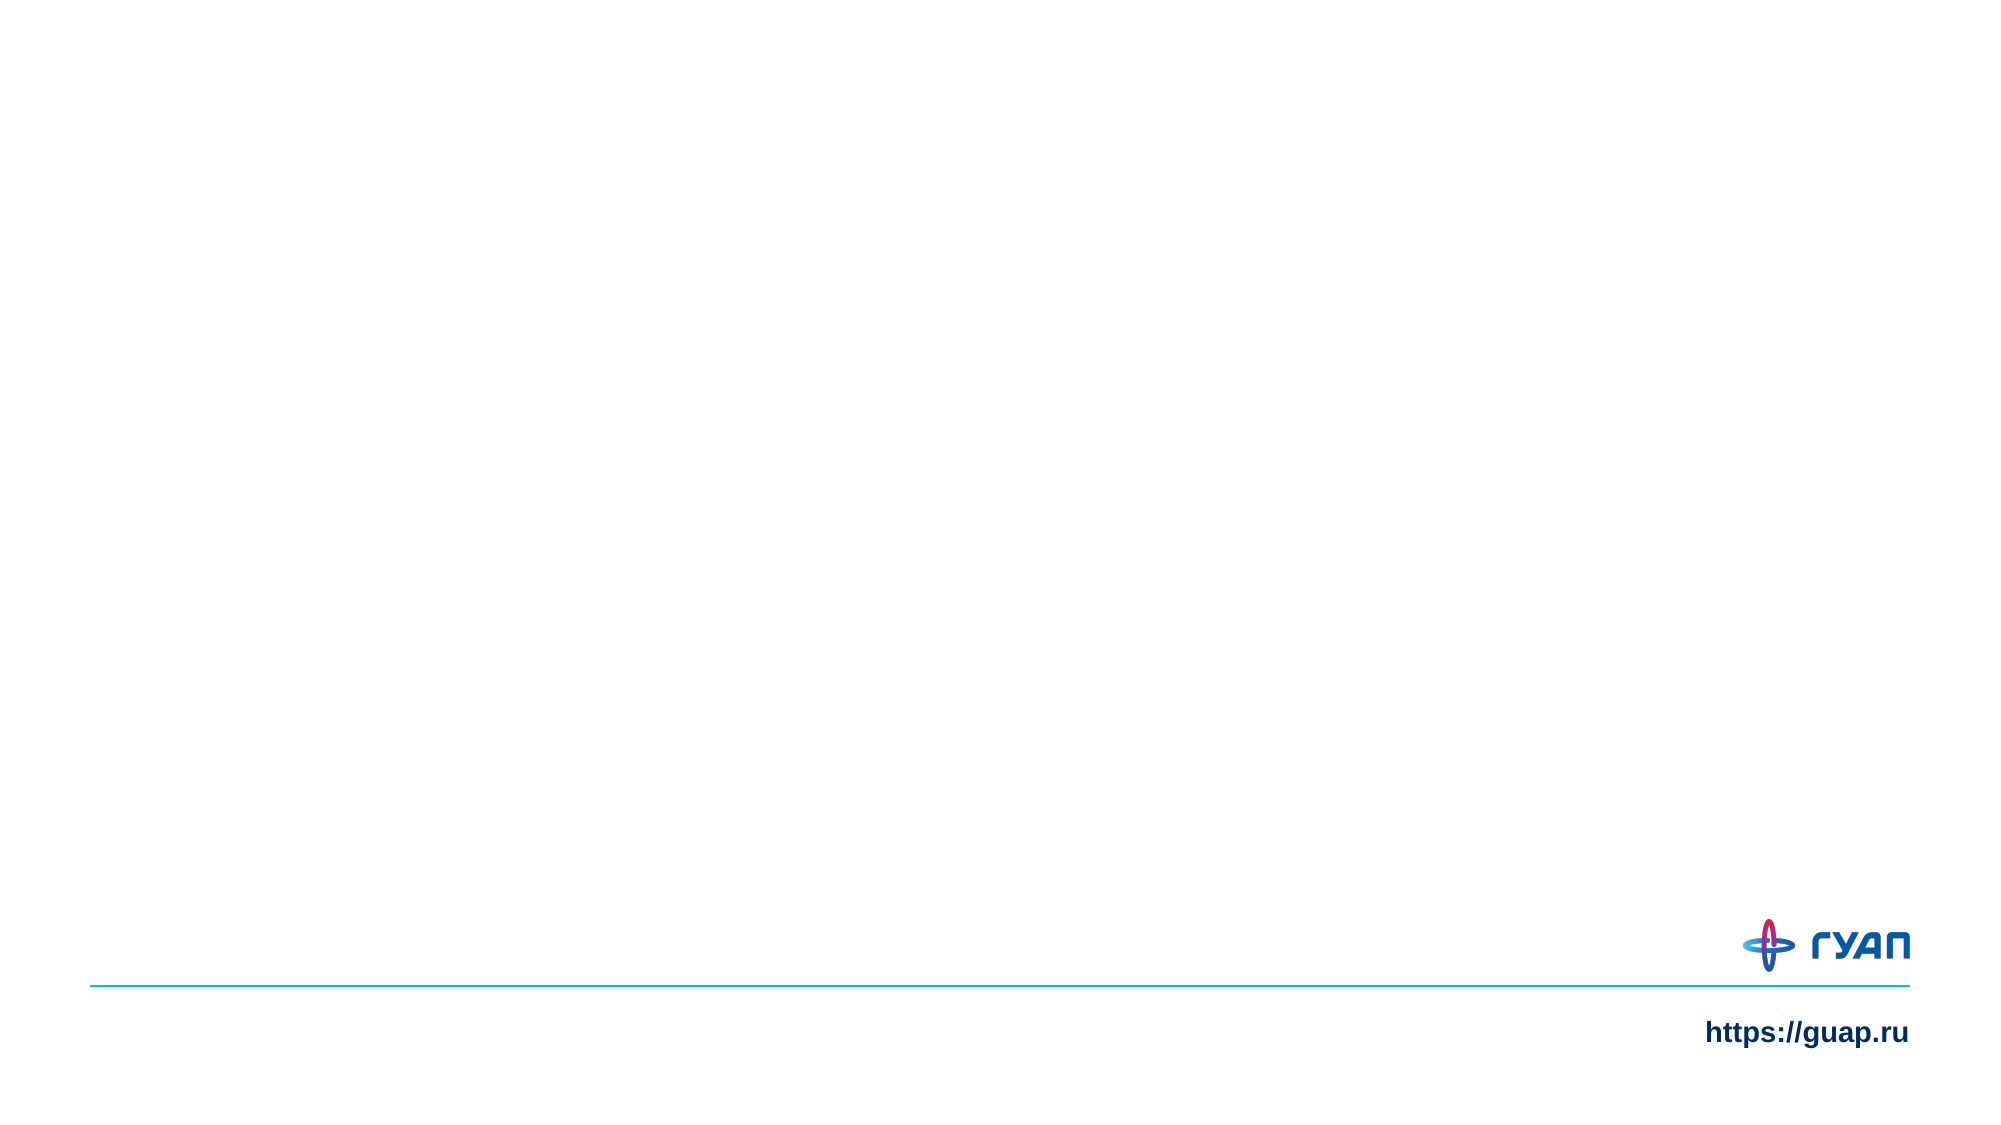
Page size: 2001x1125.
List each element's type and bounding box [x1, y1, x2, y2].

picture [1743, 919, 1910, 972]
